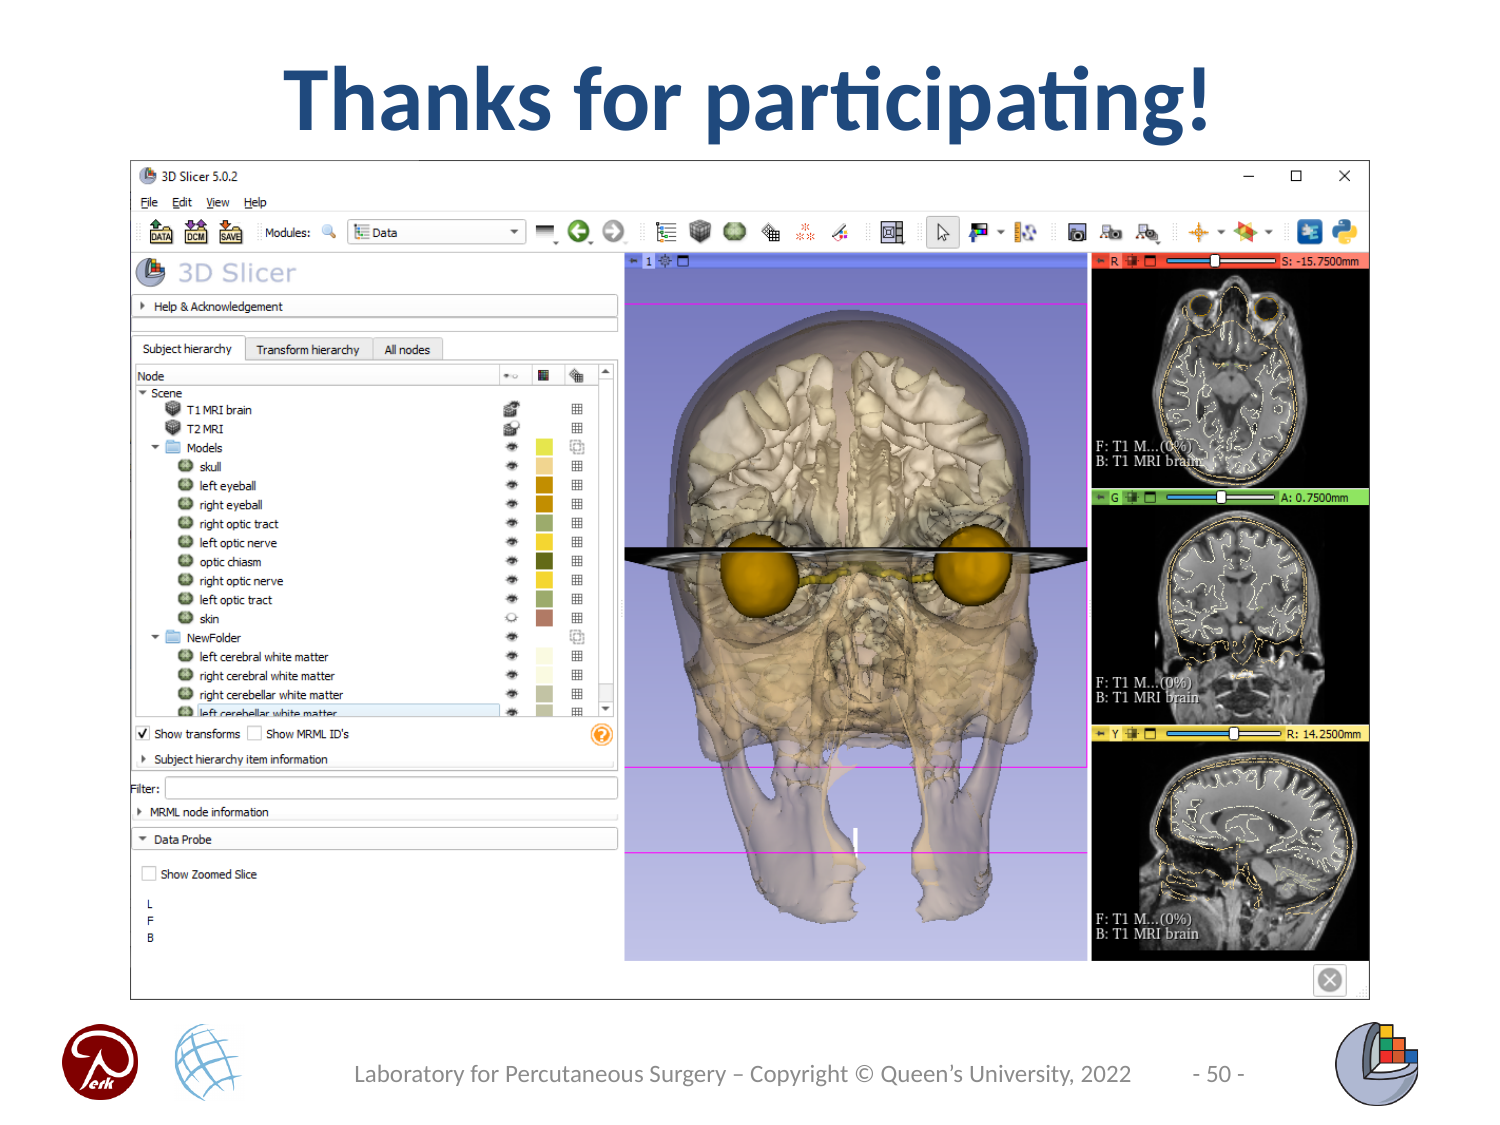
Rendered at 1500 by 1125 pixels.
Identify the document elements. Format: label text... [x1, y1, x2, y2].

title Thanks for participating! [74, 0, 1426, 188]
slide_number - 50 - [1175, 1042, 1263, 1103]
picture [129, 160, 1370, 1001]
picture [174, 1024, 245, 1101]
footer Laboratory for Percutaneous Surgery – Copyright © Queen’s University, 2022 [312, 1042, 1175, 1103]
picture [1335, 1022, 1419, 1106]
picture [62, 1024, 138, 1100]
